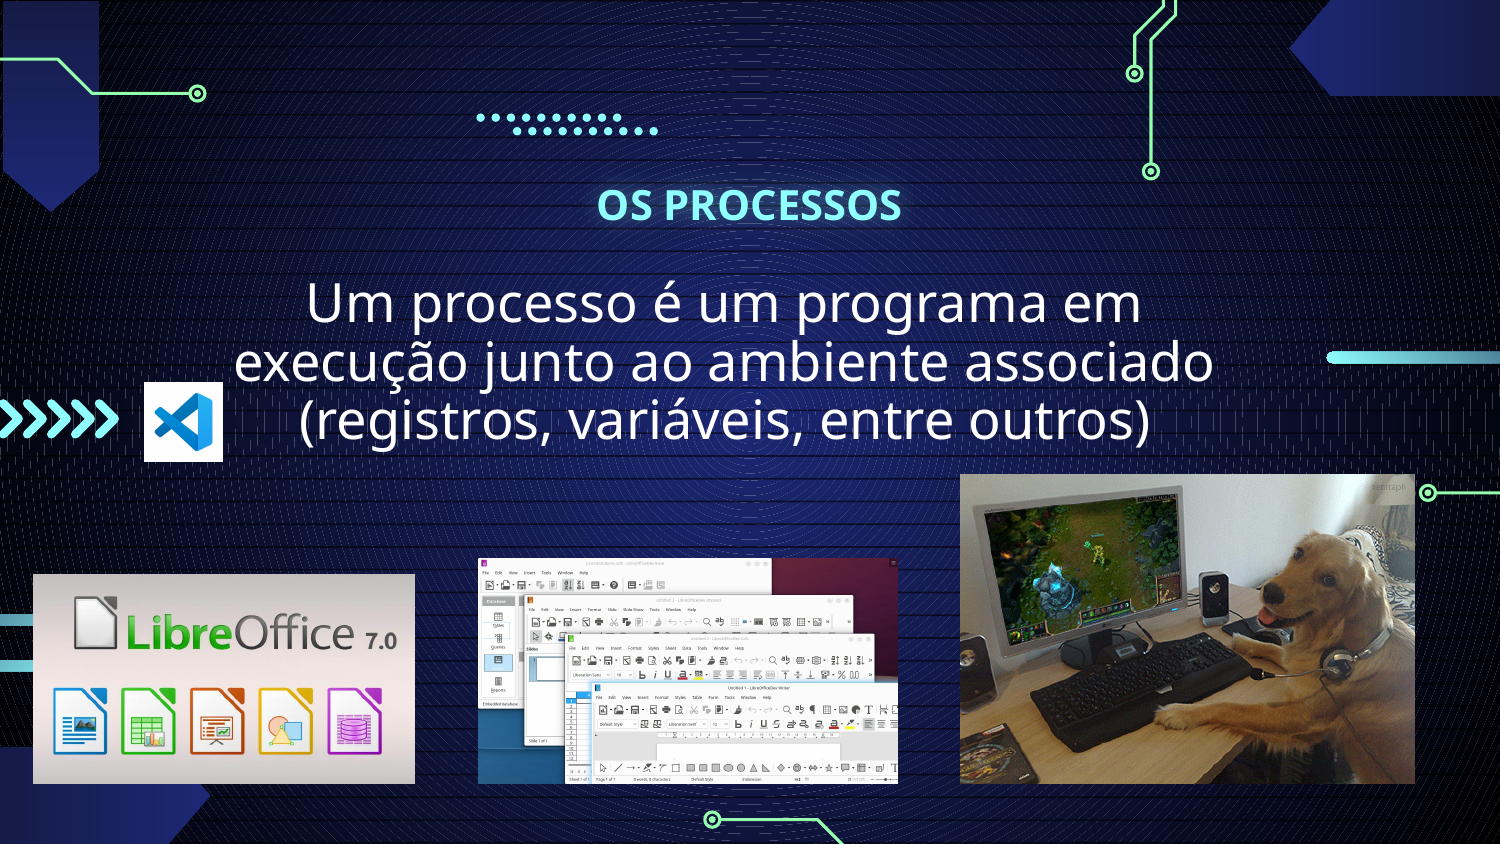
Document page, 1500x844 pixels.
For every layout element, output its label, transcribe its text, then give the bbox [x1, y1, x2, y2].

picture [477, 558, 898, 785]
picture [33, 574, 415, 785]
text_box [476, 113, 659, 136]
picture [960, 474, 1415, 785]
subtitle Um processo é um programa em execução junto ao ambiente associado (registros, variáveis, entre outros) [187, 326, 1263, 518]
picture [143, 382, 223, 462]
title OS PROCESSOS [304, 168, 1196, 240]
